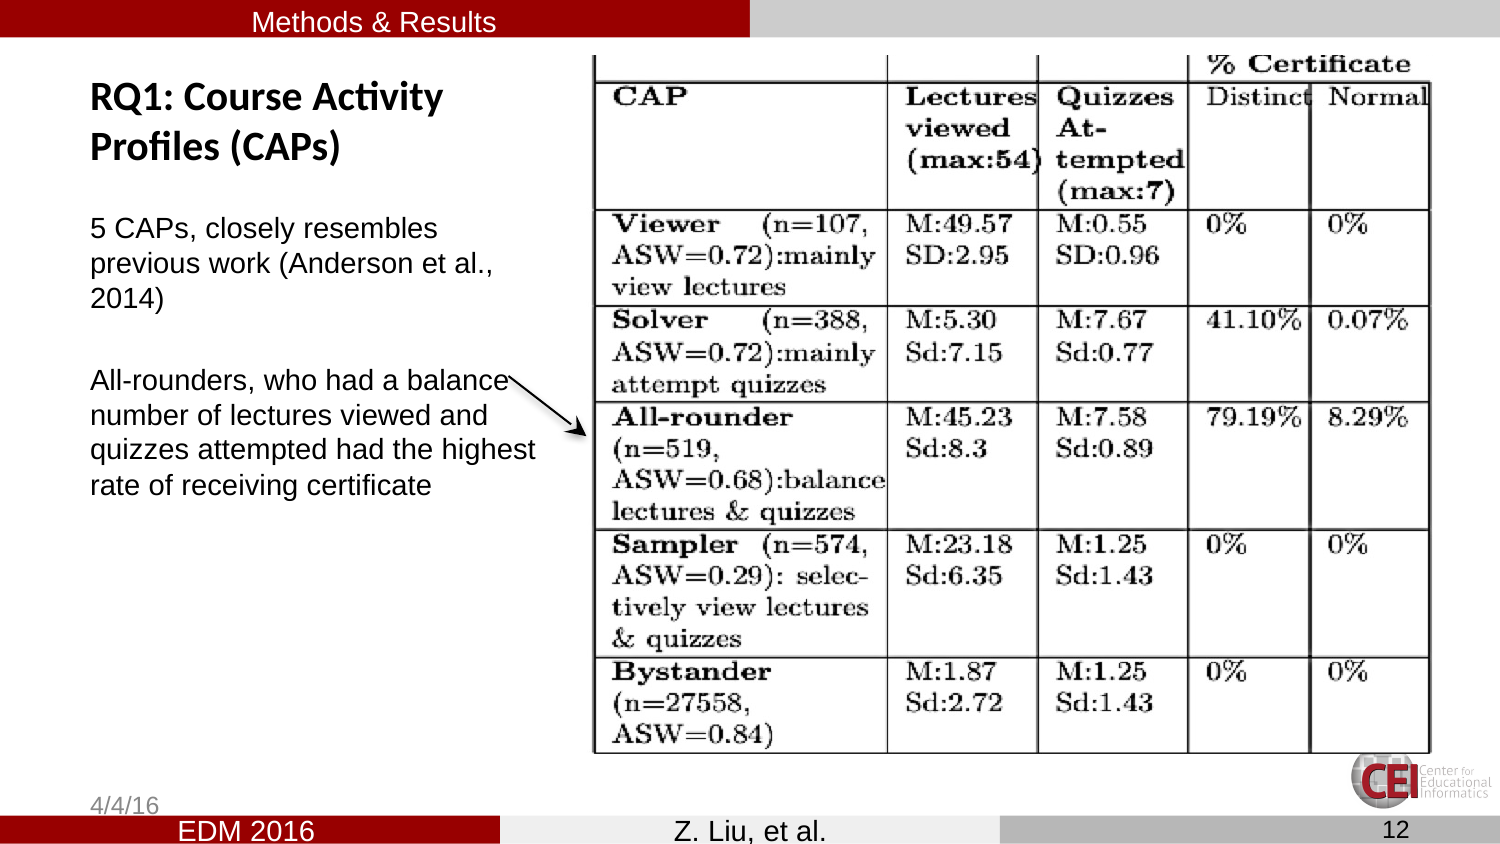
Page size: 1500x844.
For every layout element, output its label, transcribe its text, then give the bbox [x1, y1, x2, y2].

slide_number 12 [1074, 805, 1425, 844]
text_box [508, 375, 587, 437]
text_box Methods & Results [0, 0, 749, 46]
title RQ1: Course Activity Profiles (CAPs) [75, 73, 569, 177]
text_box EDM 2016 [0, 805, 493, 844]
list 5 CAPs, closely resembles previous work (Anderson et al., 2014) All-rounders, who had a balance number of lectures viewed and quizzes attempted had the highest rate of receiving certificate [75, 201, 569, 754]
text_box Z. Liu, et al. [514, 805, 988, 844]
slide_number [75, 782, 425, 805]
picture [586, 54, 1500, 818]
